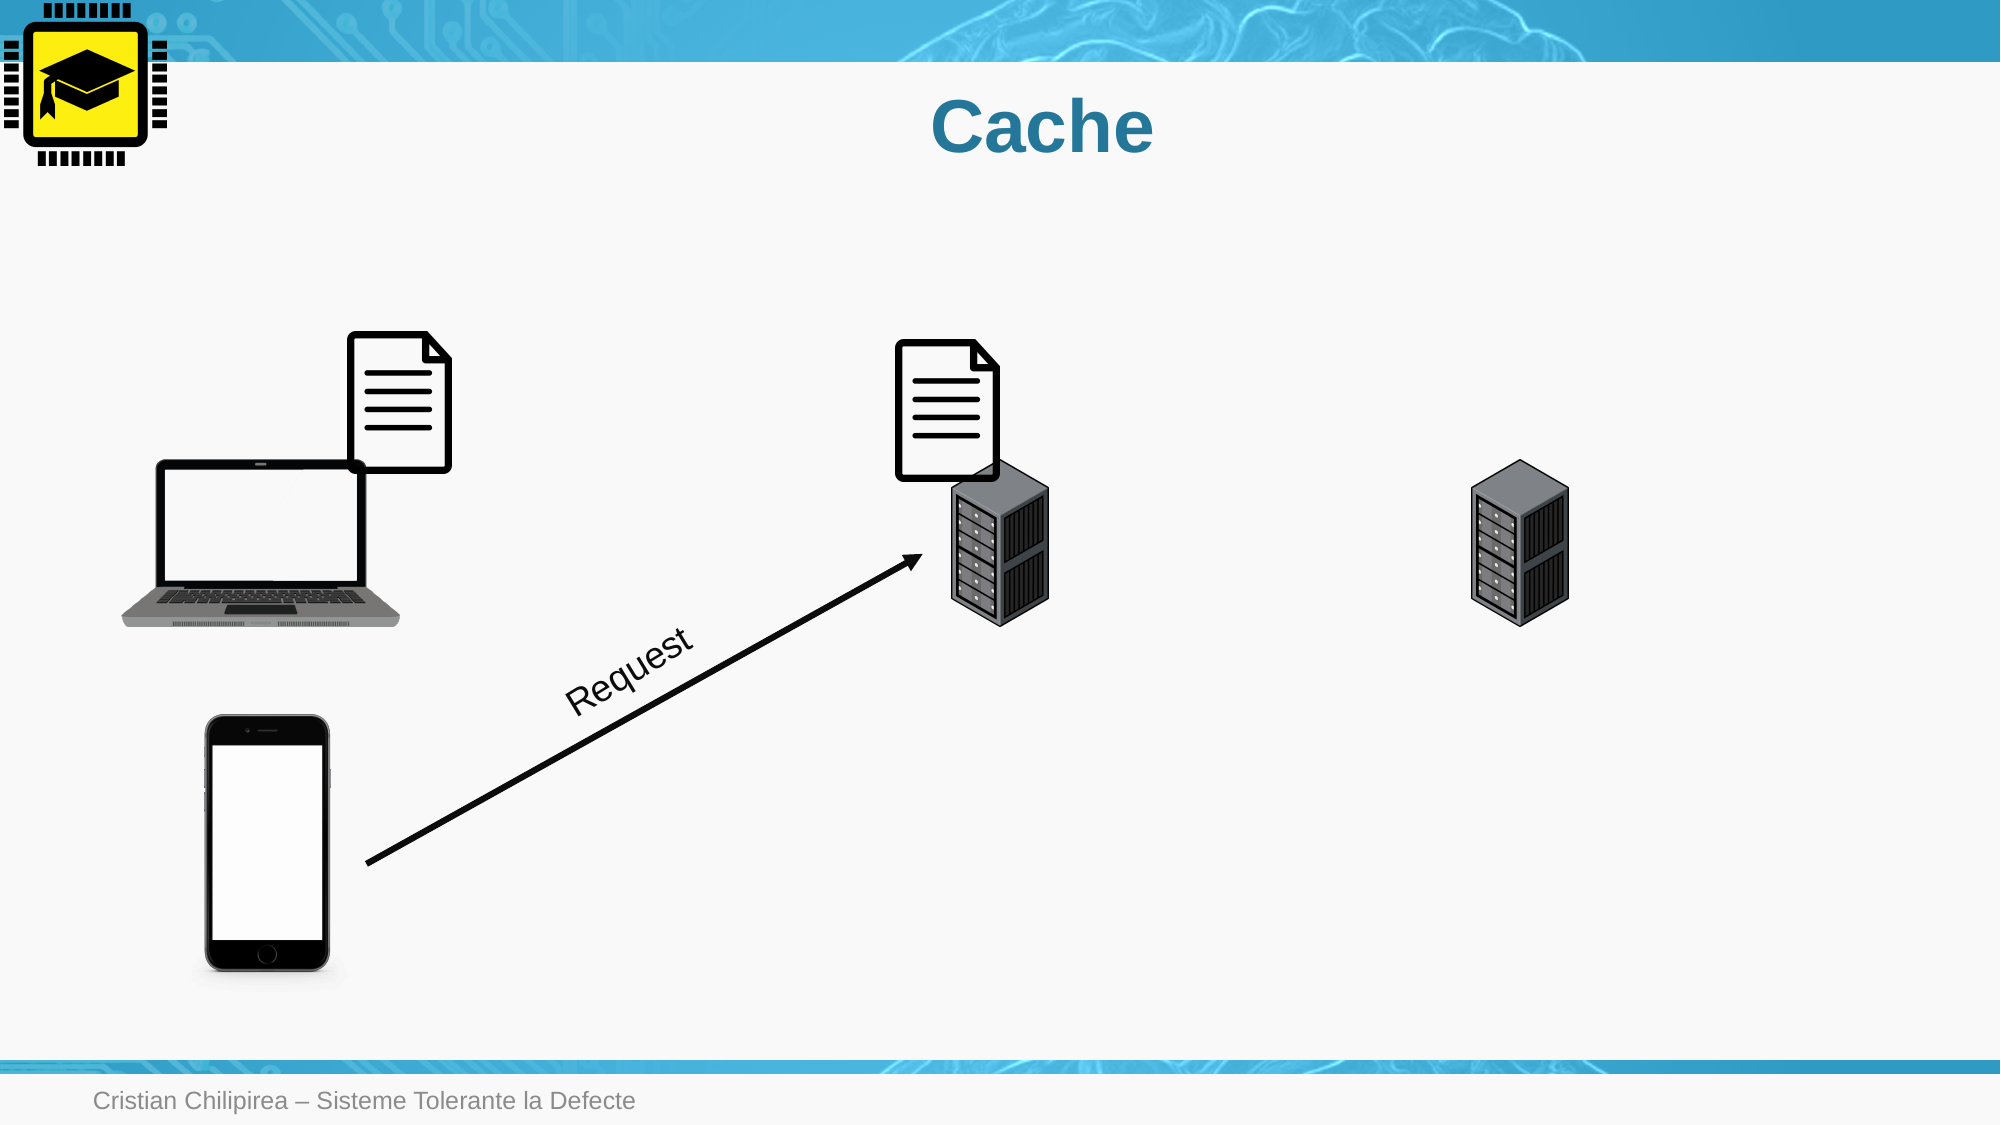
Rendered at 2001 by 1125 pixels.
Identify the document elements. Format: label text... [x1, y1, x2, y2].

title Cache [170, 76, 1915, 180]
picture [121, 331, 452, 627]
picture [188, 714, 350, 997]
footer Cristian Chilipirea – Sisteme Tolerante la Defecte [77, 1073, 1338, 1125]
picture [0, 0, 2000, 166]
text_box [366, 553, 923, 864]
picture [895, 339, 1049, 627]
picture [0, 1060, 2000, 1074]
picture [1471, 459, 1569, 627]
